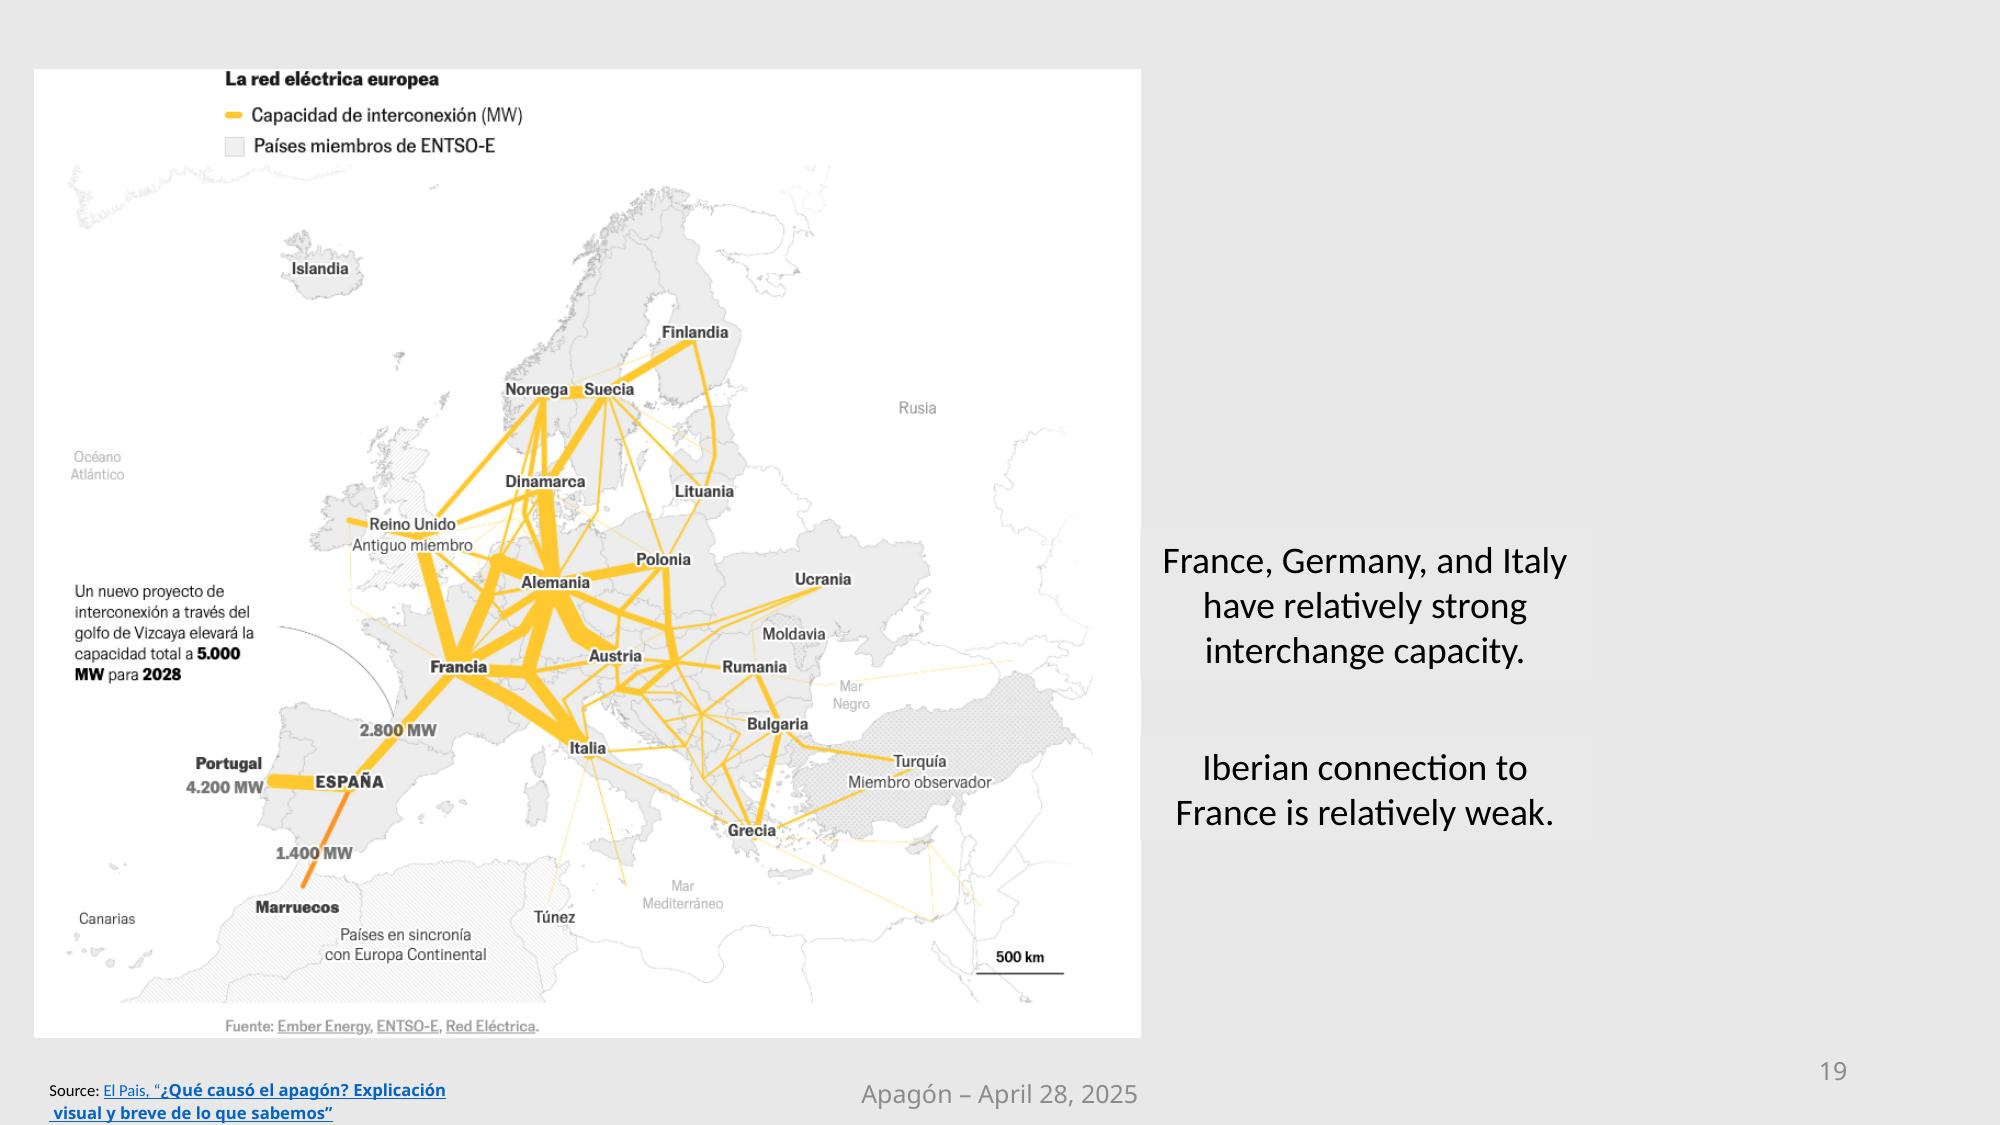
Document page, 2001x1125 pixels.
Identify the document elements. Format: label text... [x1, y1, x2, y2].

footer Apagón – April 28, 2025 [662, 1075, 1338, 1111]
text_box Iberian connection to France is relatively weak. [1141, 735, 1591, 841]
text_box France, Germany, and Italy have relatively strong interchange capacity. [1141, 528, 1591, 679]
picture [34, 69, 1141, 1038]
slide_number 19 [1412, 1042, 1863, 1103]
text_box Source: El Pais, “¿Qué causó el apagón? Explicación visual y breve de lo que sabemos” [34, 1072, 663, 1125]
